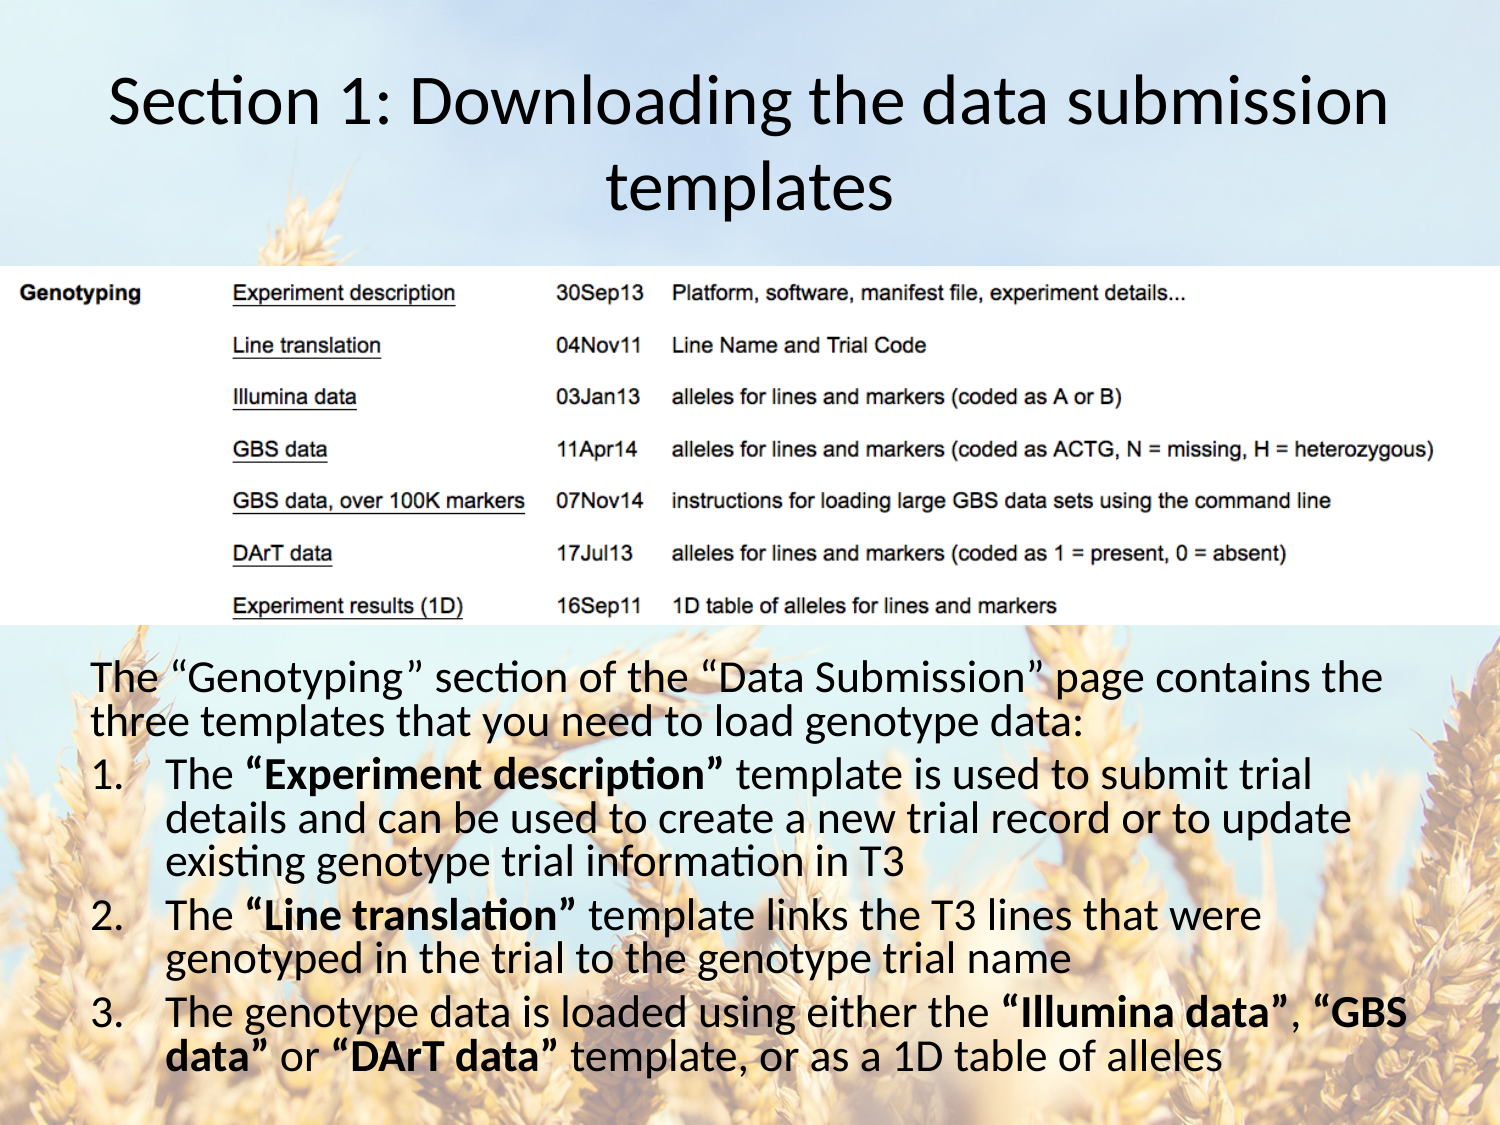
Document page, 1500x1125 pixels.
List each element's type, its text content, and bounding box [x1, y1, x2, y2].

text_box The “Genotyping” section of the “Data Submission” page contains the three templates that you need to load genotype data: The “Experiment description” template is used to submit trial details and can be used to create a new trial record or to update existing genotype trial information in T3 The “Line translation” template links the T3 lines that were genotyped in the trial to the genotype trial name The genotype data is loaded using either the “Illumina data”, “GBS data” or “DArT data” template, or as a 1D table of alleles [74, 649, 1425, 917]
title Section 1: Downloading the data submission templates [75, 45, 1425, 233]
picture [0, 266, 1500, 626]
